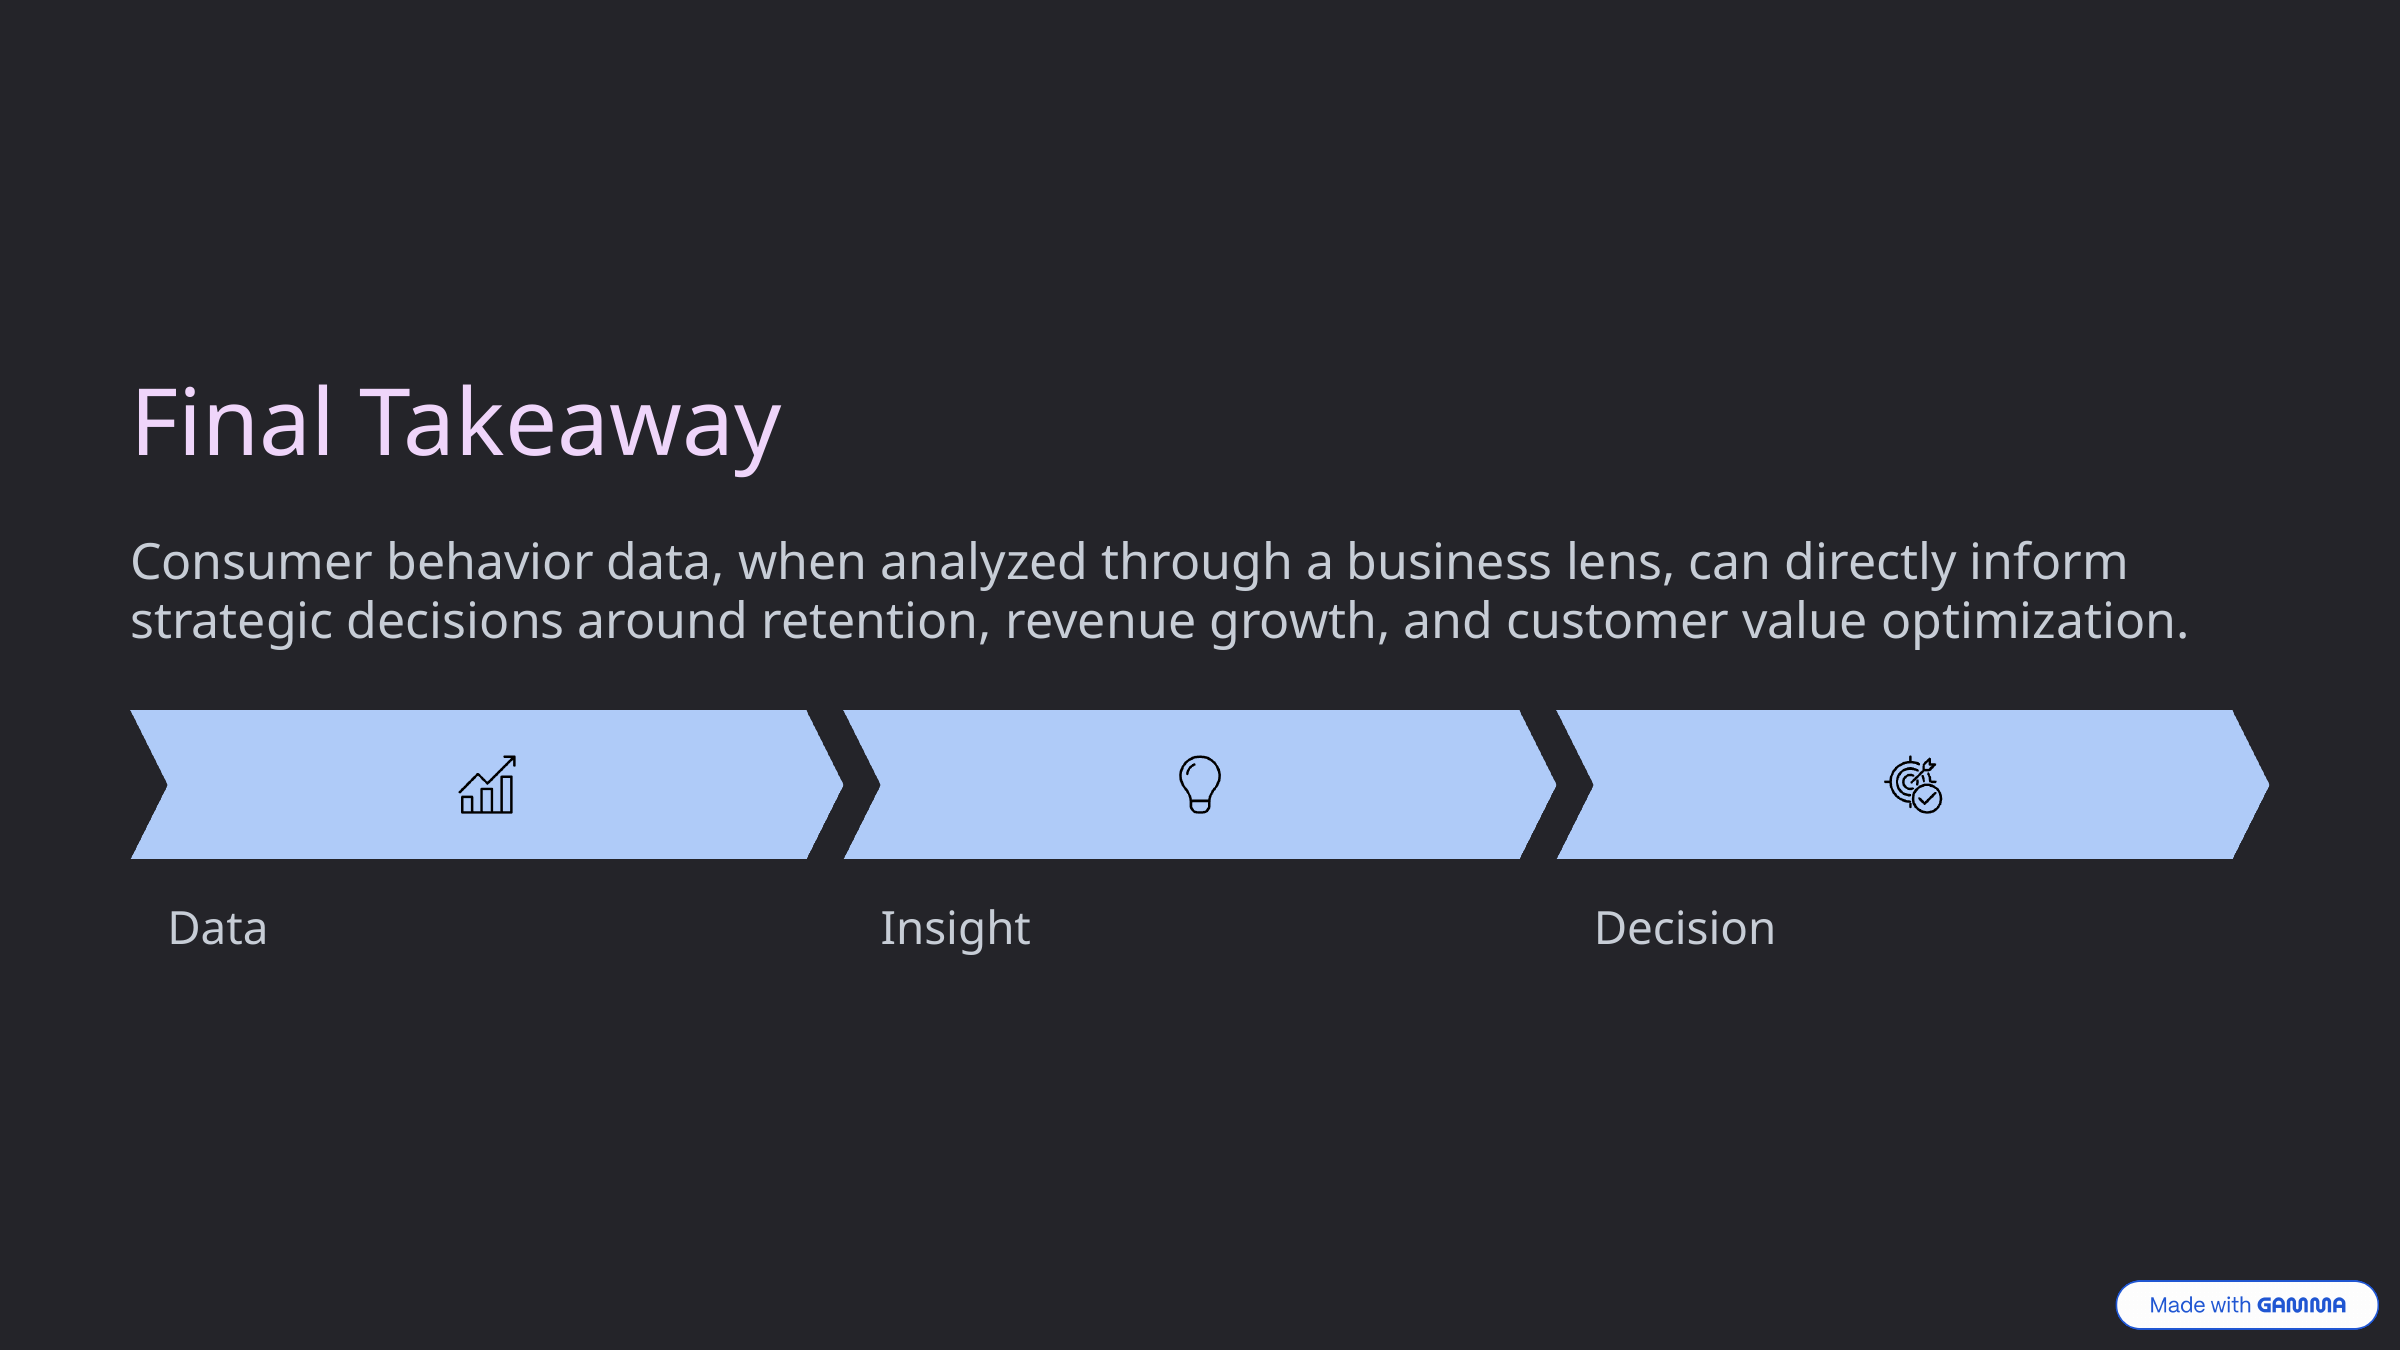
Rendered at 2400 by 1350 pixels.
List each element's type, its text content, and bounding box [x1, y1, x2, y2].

text_box Consumer behavior data, when analyzed through a business lens, can directly inform strategic decisions around retention, revenue growth, and customer value optimization. [130, 530, 2270, 650]
text_box Decision [1593, 896, 2059, 955]
picture [130, 710, 2270, 859]
picture [2106, 1271, 2389, 1339]
text_box Final Takeaway [130, 358, 1061, 475]
text_box Insight [880, 896, 1346, 955]
text_box Data [167, 896, 633, 955]
